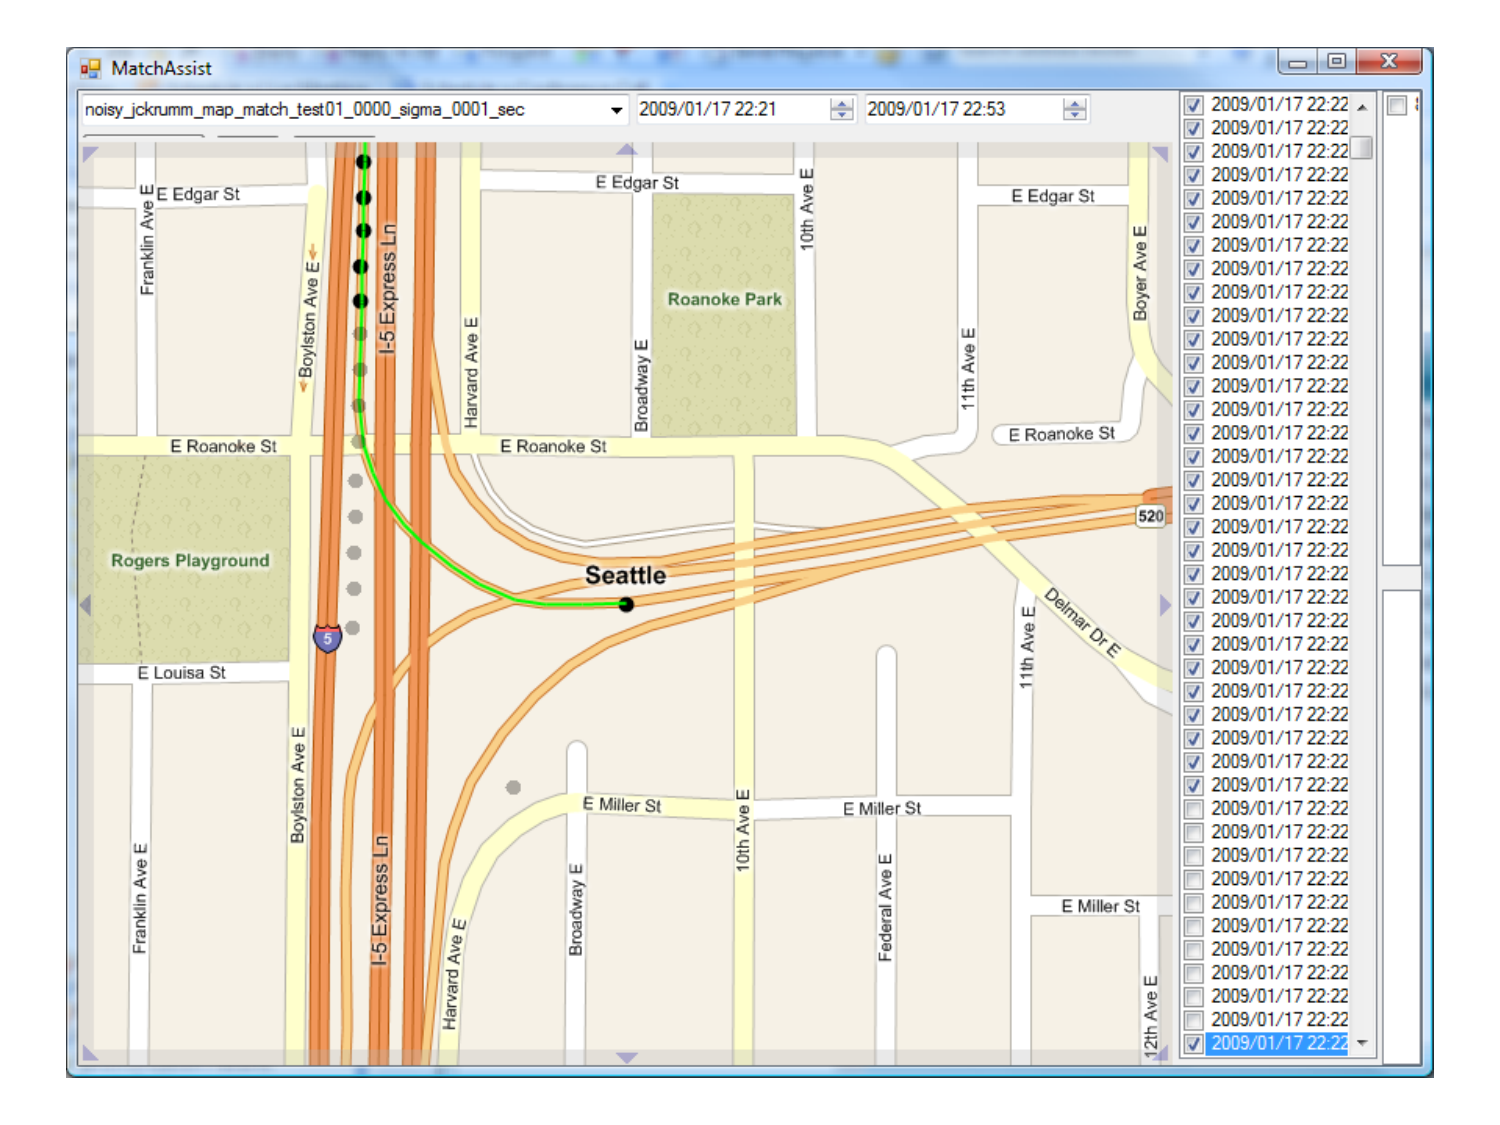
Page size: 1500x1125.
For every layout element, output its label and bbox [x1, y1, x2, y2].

picture [66, 47, 1434, 1078]
